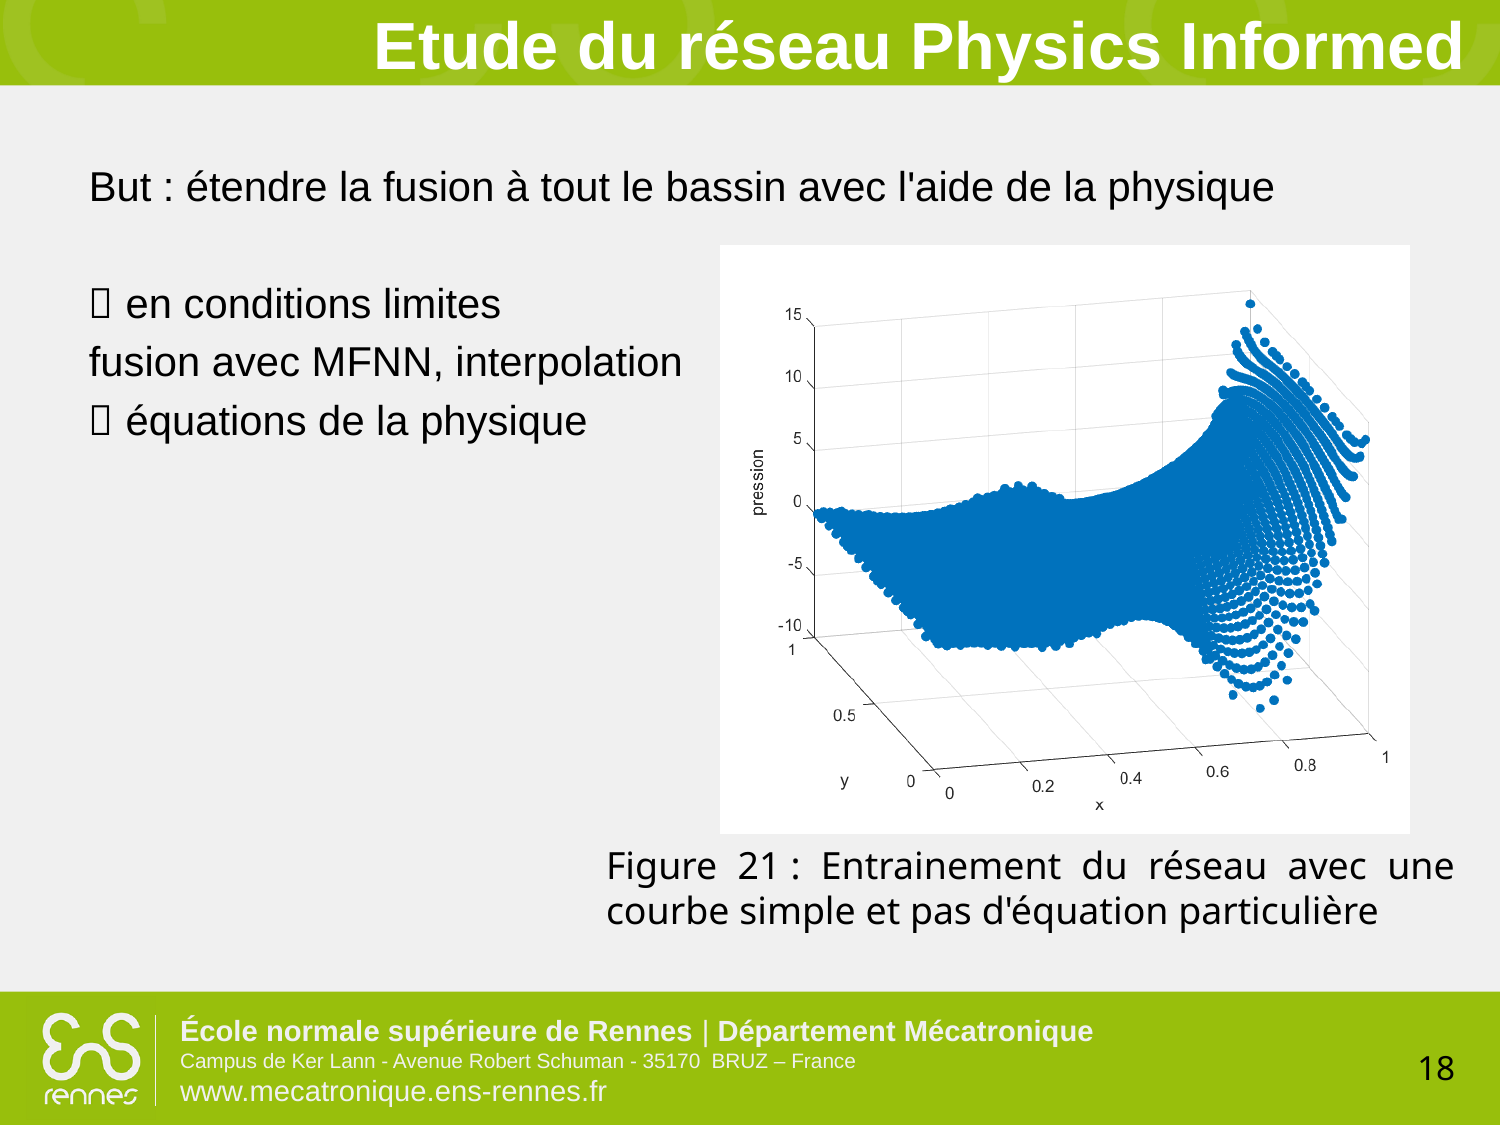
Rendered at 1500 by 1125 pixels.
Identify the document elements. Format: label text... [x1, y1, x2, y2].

picture [26, 996, 156, 1120]
picture [719, 245, 1411, 835]
text_box Figure 21 : Entrainement du réseau avec une courbe simple et pas d'équation particulière [591, 834, 1471, 940]
list But : étendre la fusion à tout le bassin avec l'aide de la physique  en conditions limites fusion avec MFNN, interpolation  équations de la physique [74, 152, 1458, 490]
picture [3, 0, 1500, 85]
slide_number 18 [1132, 1039, 1471, 1100]
title Etude du réseau Physics Informed [83, 1, 1500, 85]
